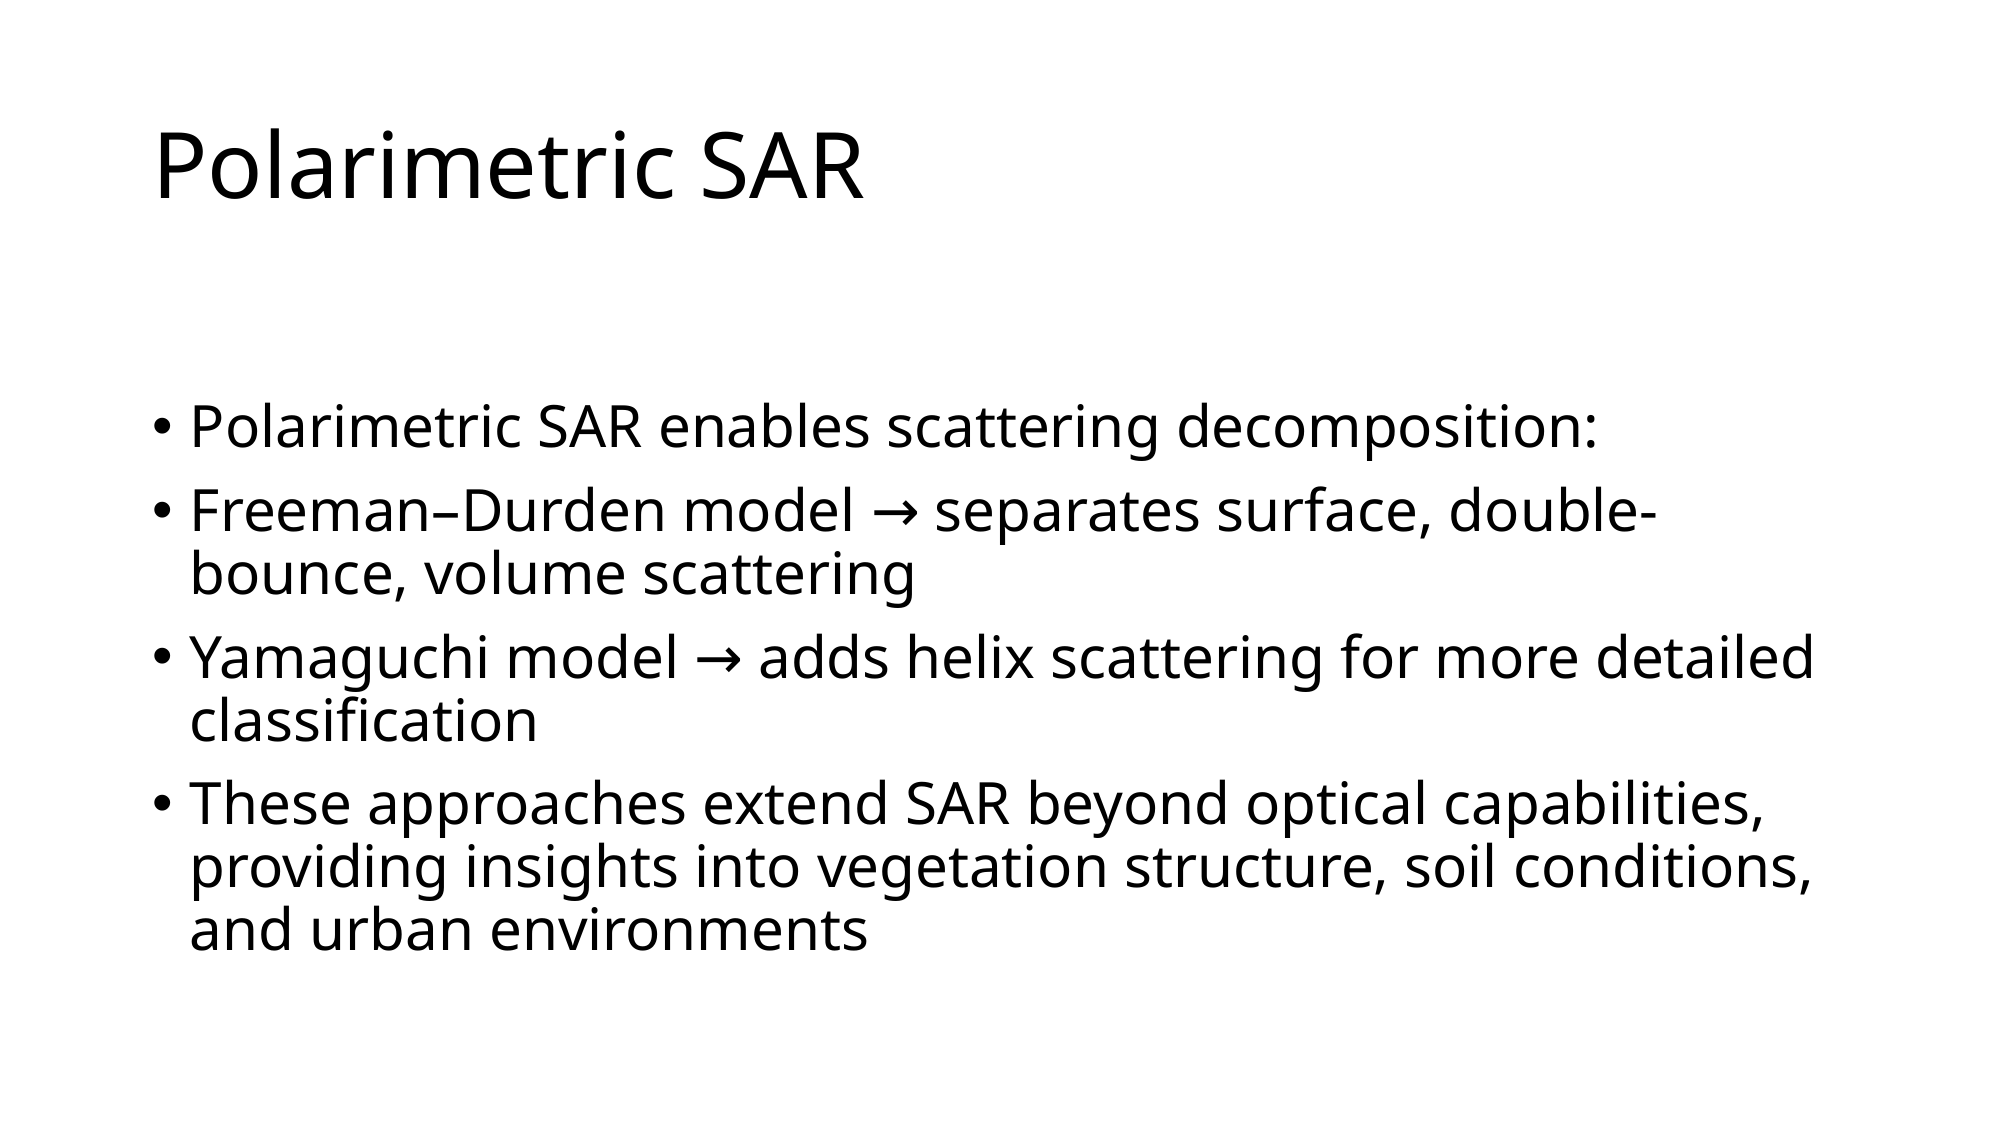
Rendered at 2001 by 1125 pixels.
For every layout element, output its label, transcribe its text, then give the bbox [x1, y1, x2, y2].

title Polarimetric SAR [137, 59, 1863, 278]
list Polarimetric SAR enables scattering decomposition: Freeman–Durden model → separates surface, double-bounce, volume scattering Yamaguchi model → adds helix scattering for more detailed classification These approaches extend SAR beyond optical capabilities, providing insights into vegetation structure, soil conditions, and urban environments [137, 299, 1863, 1014]
